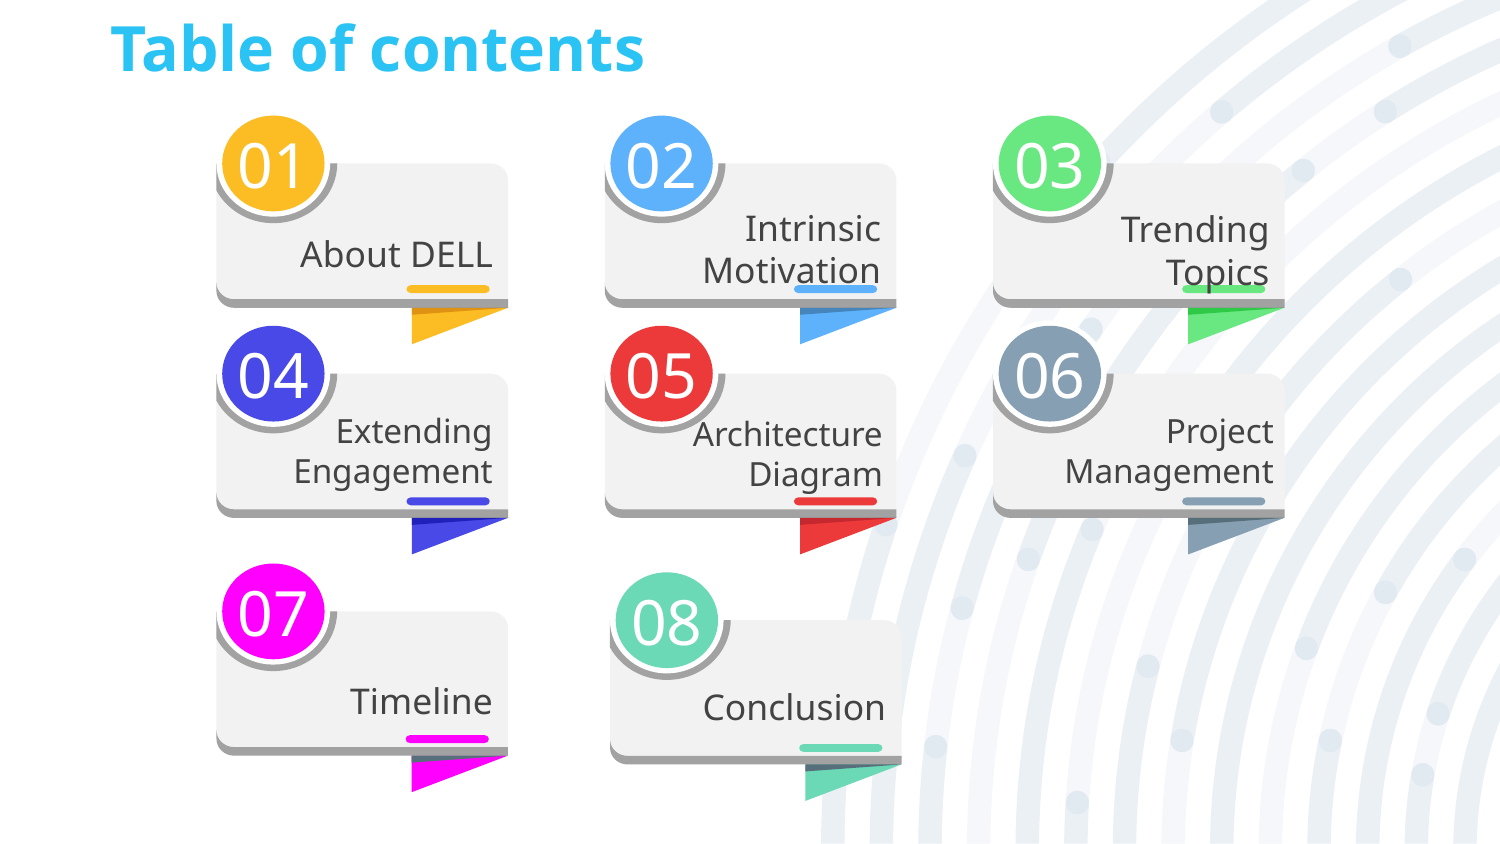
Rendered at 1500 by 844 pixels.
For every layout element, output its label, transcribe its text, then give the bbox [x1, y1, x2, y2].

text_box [210, 320, 509, 555]
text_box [210, 557, 509, 793]
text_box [210, 109, 509, 320]
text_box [987, 109, 1285, 345]
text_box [598, 109, 897, 345]
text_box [987, 320, 1290, 555]
title Table of contents [110, 20, 1330, 86]
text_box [604, 566, 902, 802]
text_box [598, 351, 899, 555]
